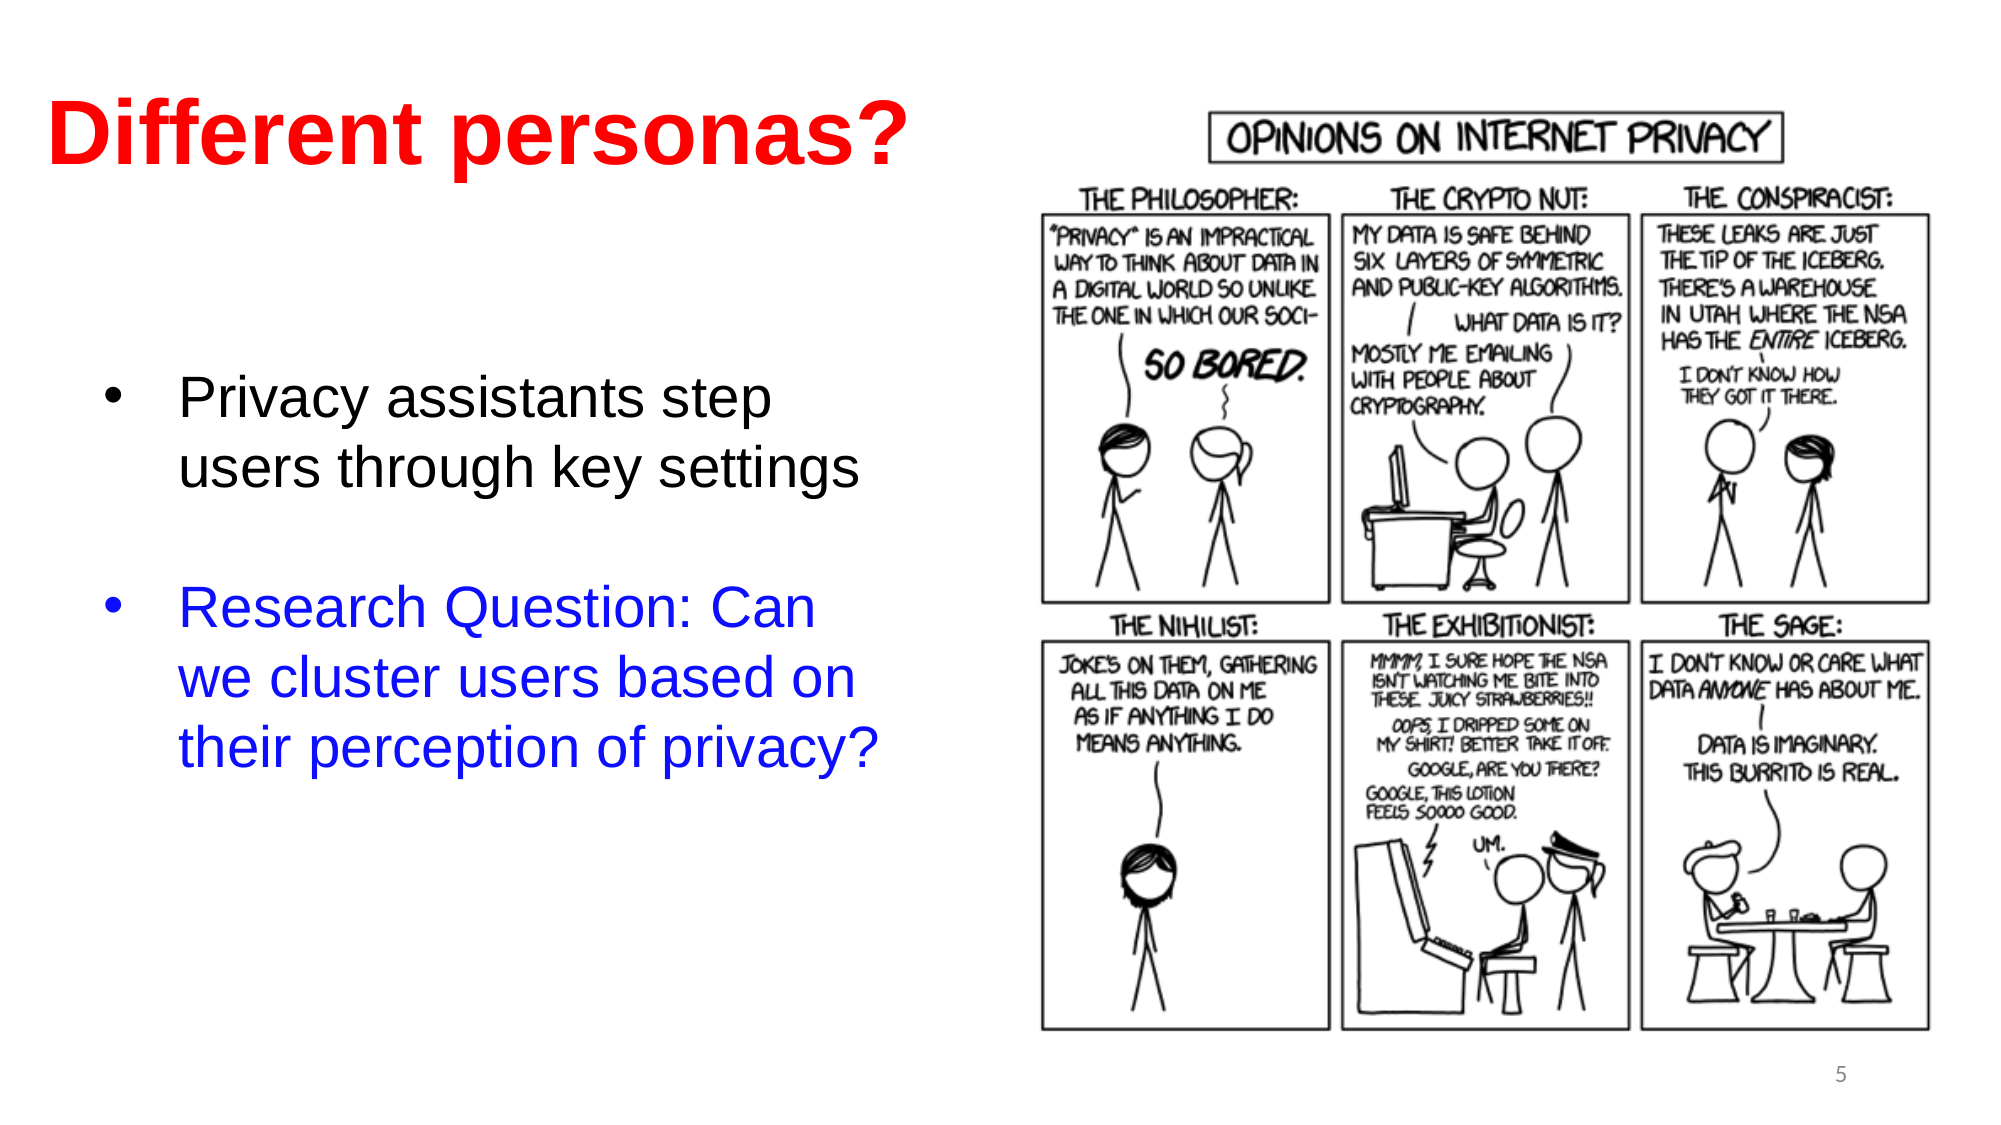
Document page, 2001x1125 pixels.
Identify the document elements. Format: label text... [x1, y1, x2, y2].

slide_number 5 [1412, 1043, 1863, 1103]
title Different personas? [31, 26, 1757, 244]
picture [981, 94, 1992, 1043]
text_box Privacy assistants step users through key settings Research Question: Can we cluster users based on their perception of privacy? [88, 282, 915, 787]
